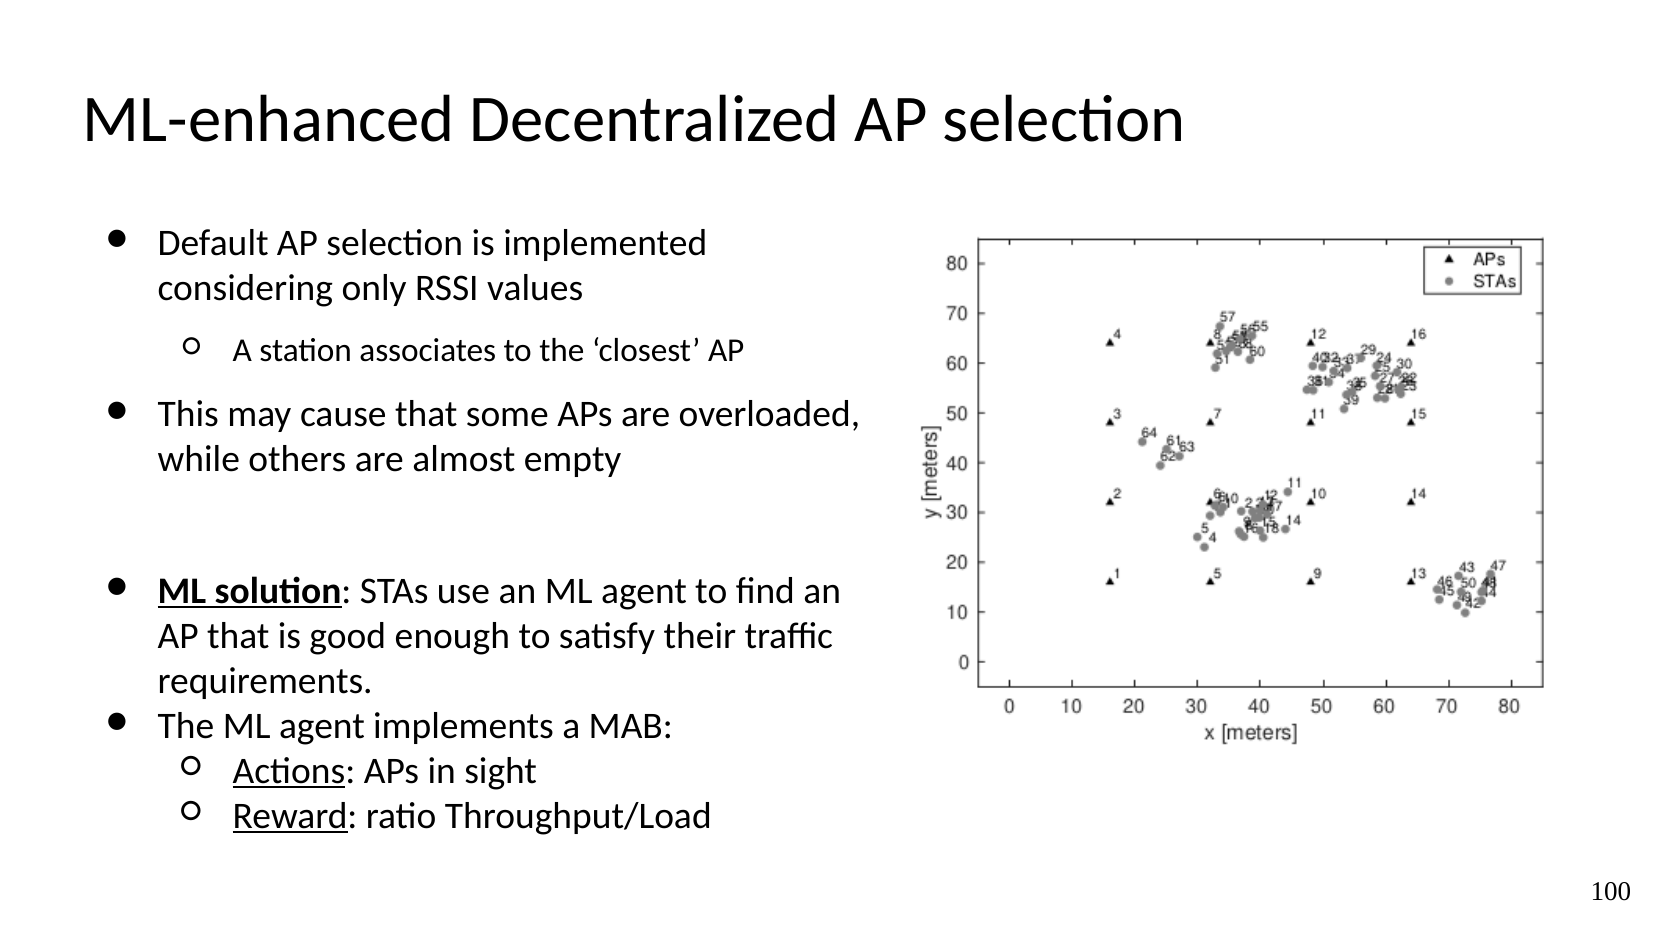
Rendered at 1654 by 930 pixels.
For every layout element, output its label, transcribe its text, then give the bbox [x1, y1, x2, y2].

picture [912, 217, 1570, 760]
title ML-enhanced Decentralized AP selection [82, 37, 1571, 193]
slide_number ‹#› [1546, 858, 1647, 930]
list Default AP selection is implemented considering only RSSI values A station associates to the ‘closest’ AP This may cause that some APs are overloaded, while others are almost empty ML solution: STAs use an ML agent to find an AP that is good enough to satisfy their traffic requirements. The ML agent implements a MAB: Actions: APs in sight Reward: ratio Throughput/Load [82, 217, 888, 850]
